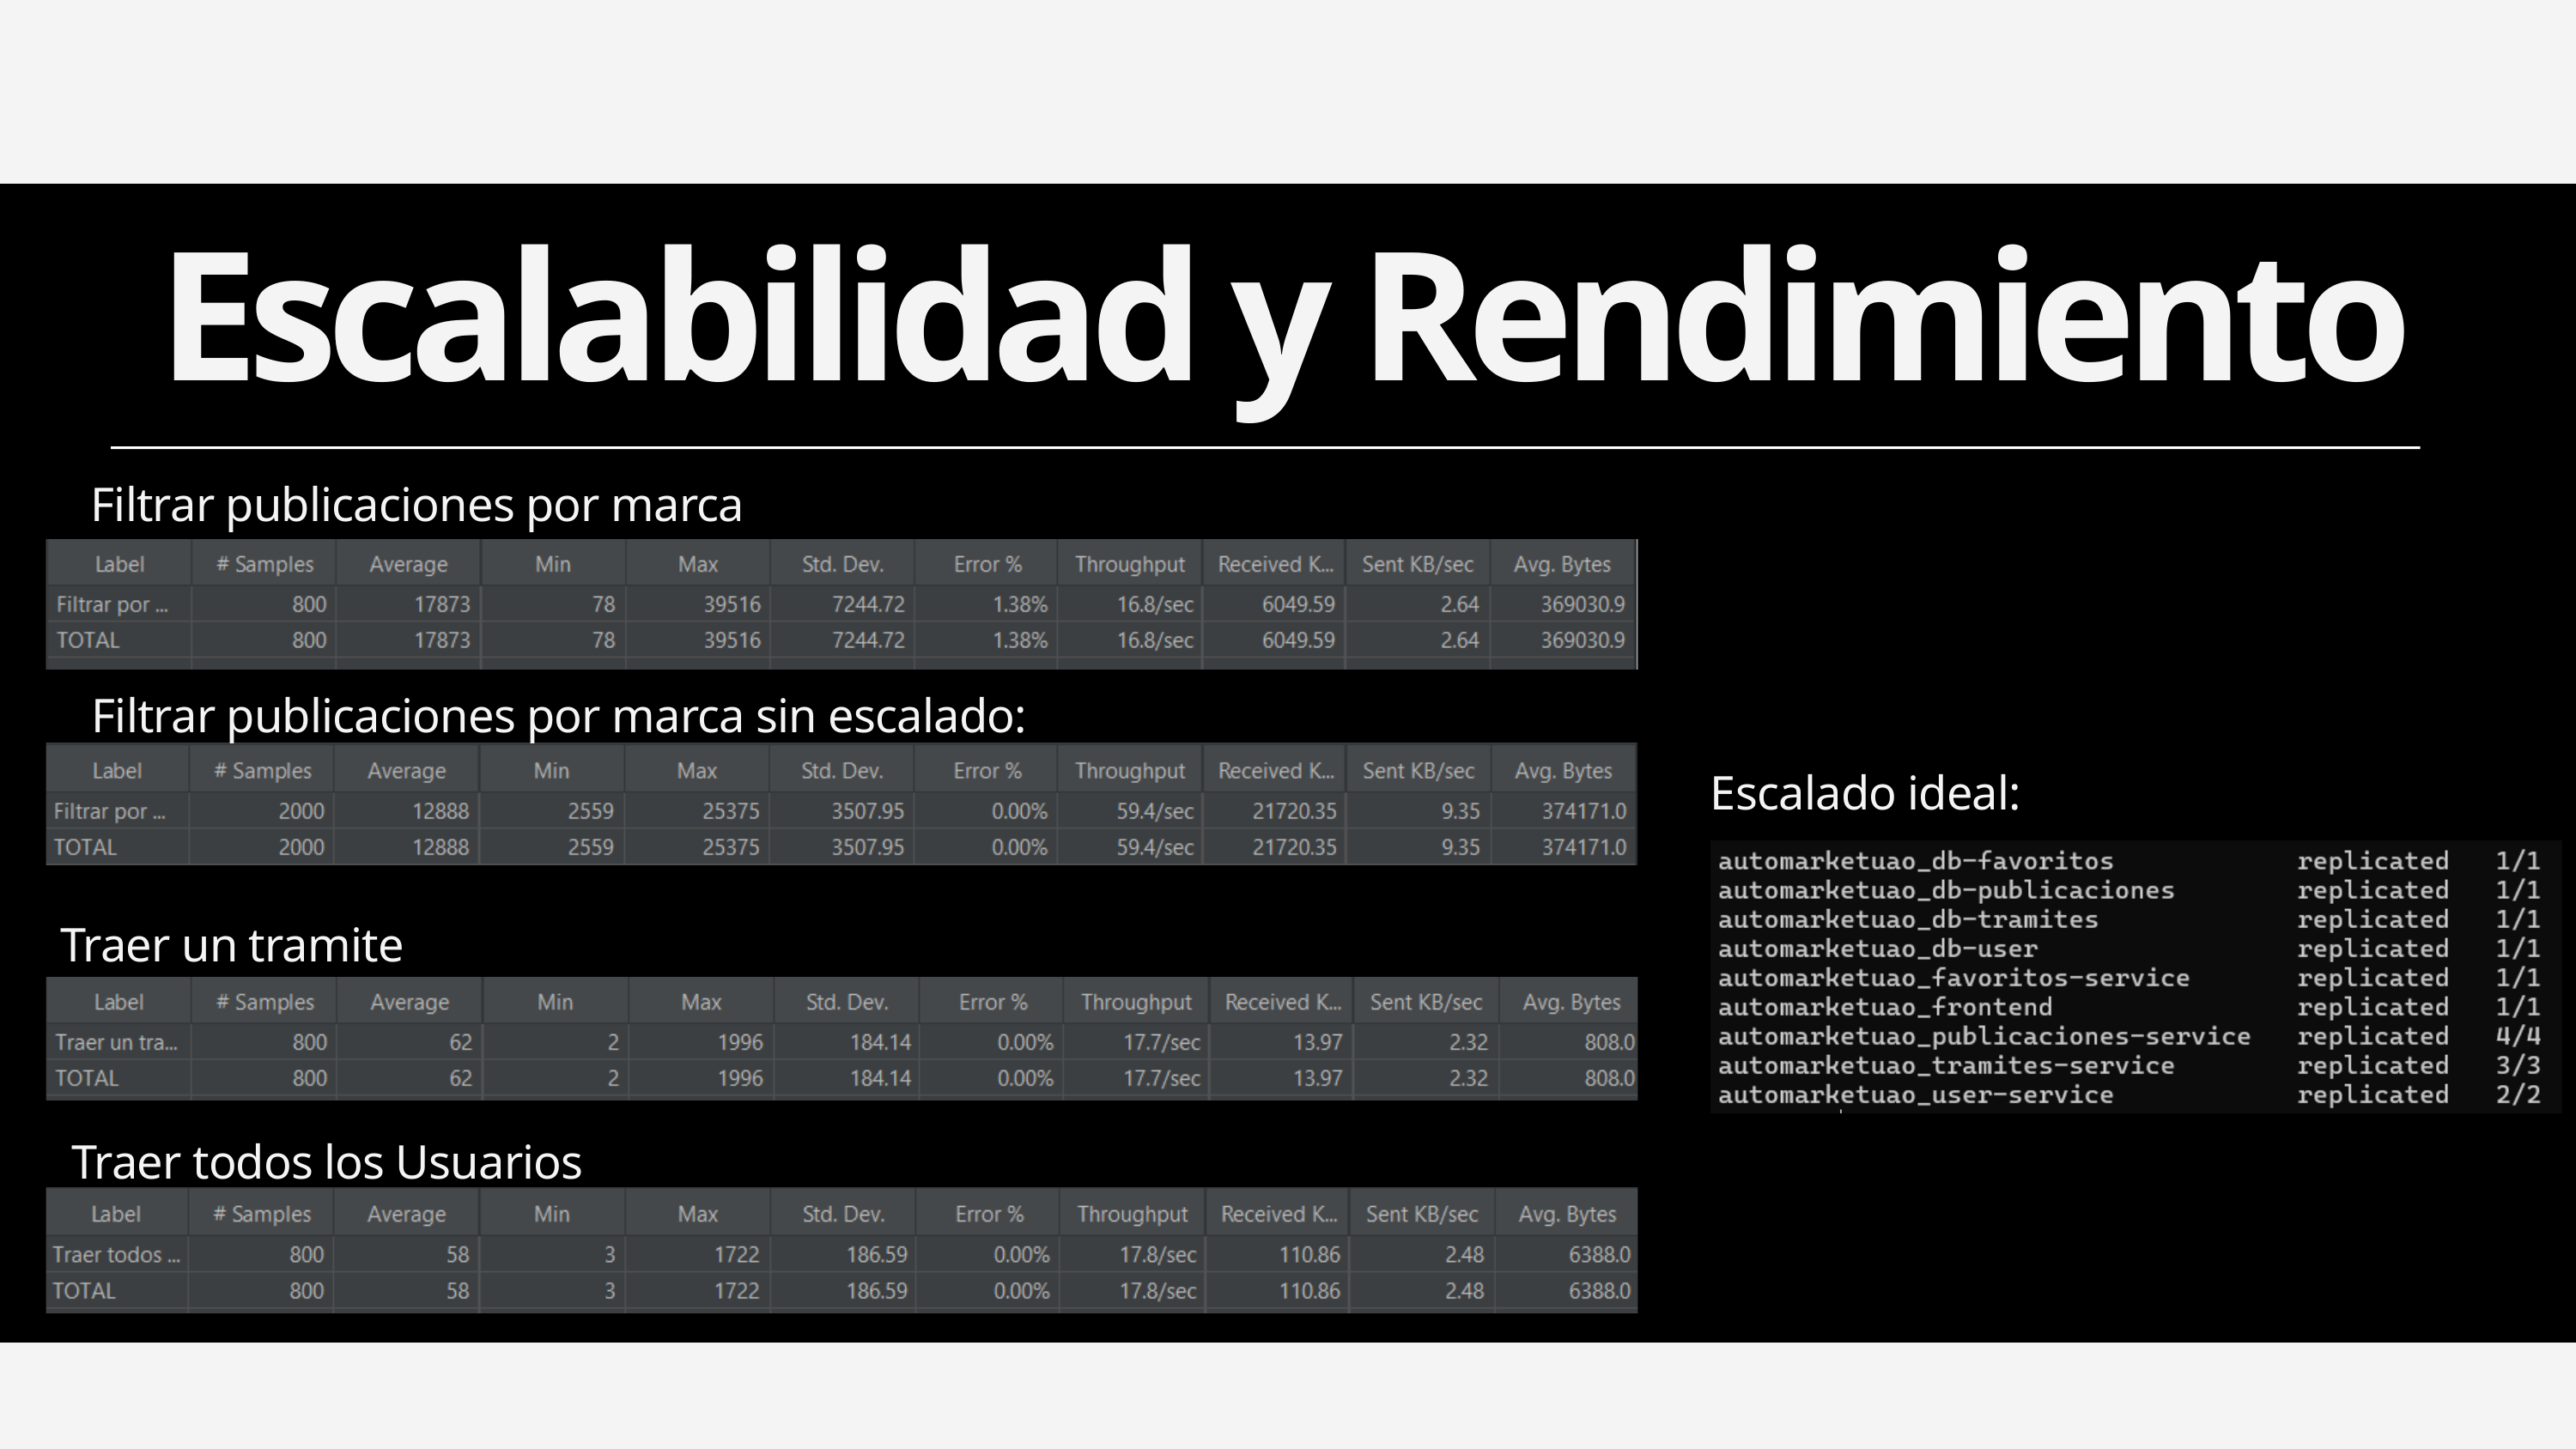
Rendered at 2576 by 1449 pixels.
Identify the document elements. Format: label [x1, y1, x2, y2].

text_box [0, 184, 2576, 1343]
